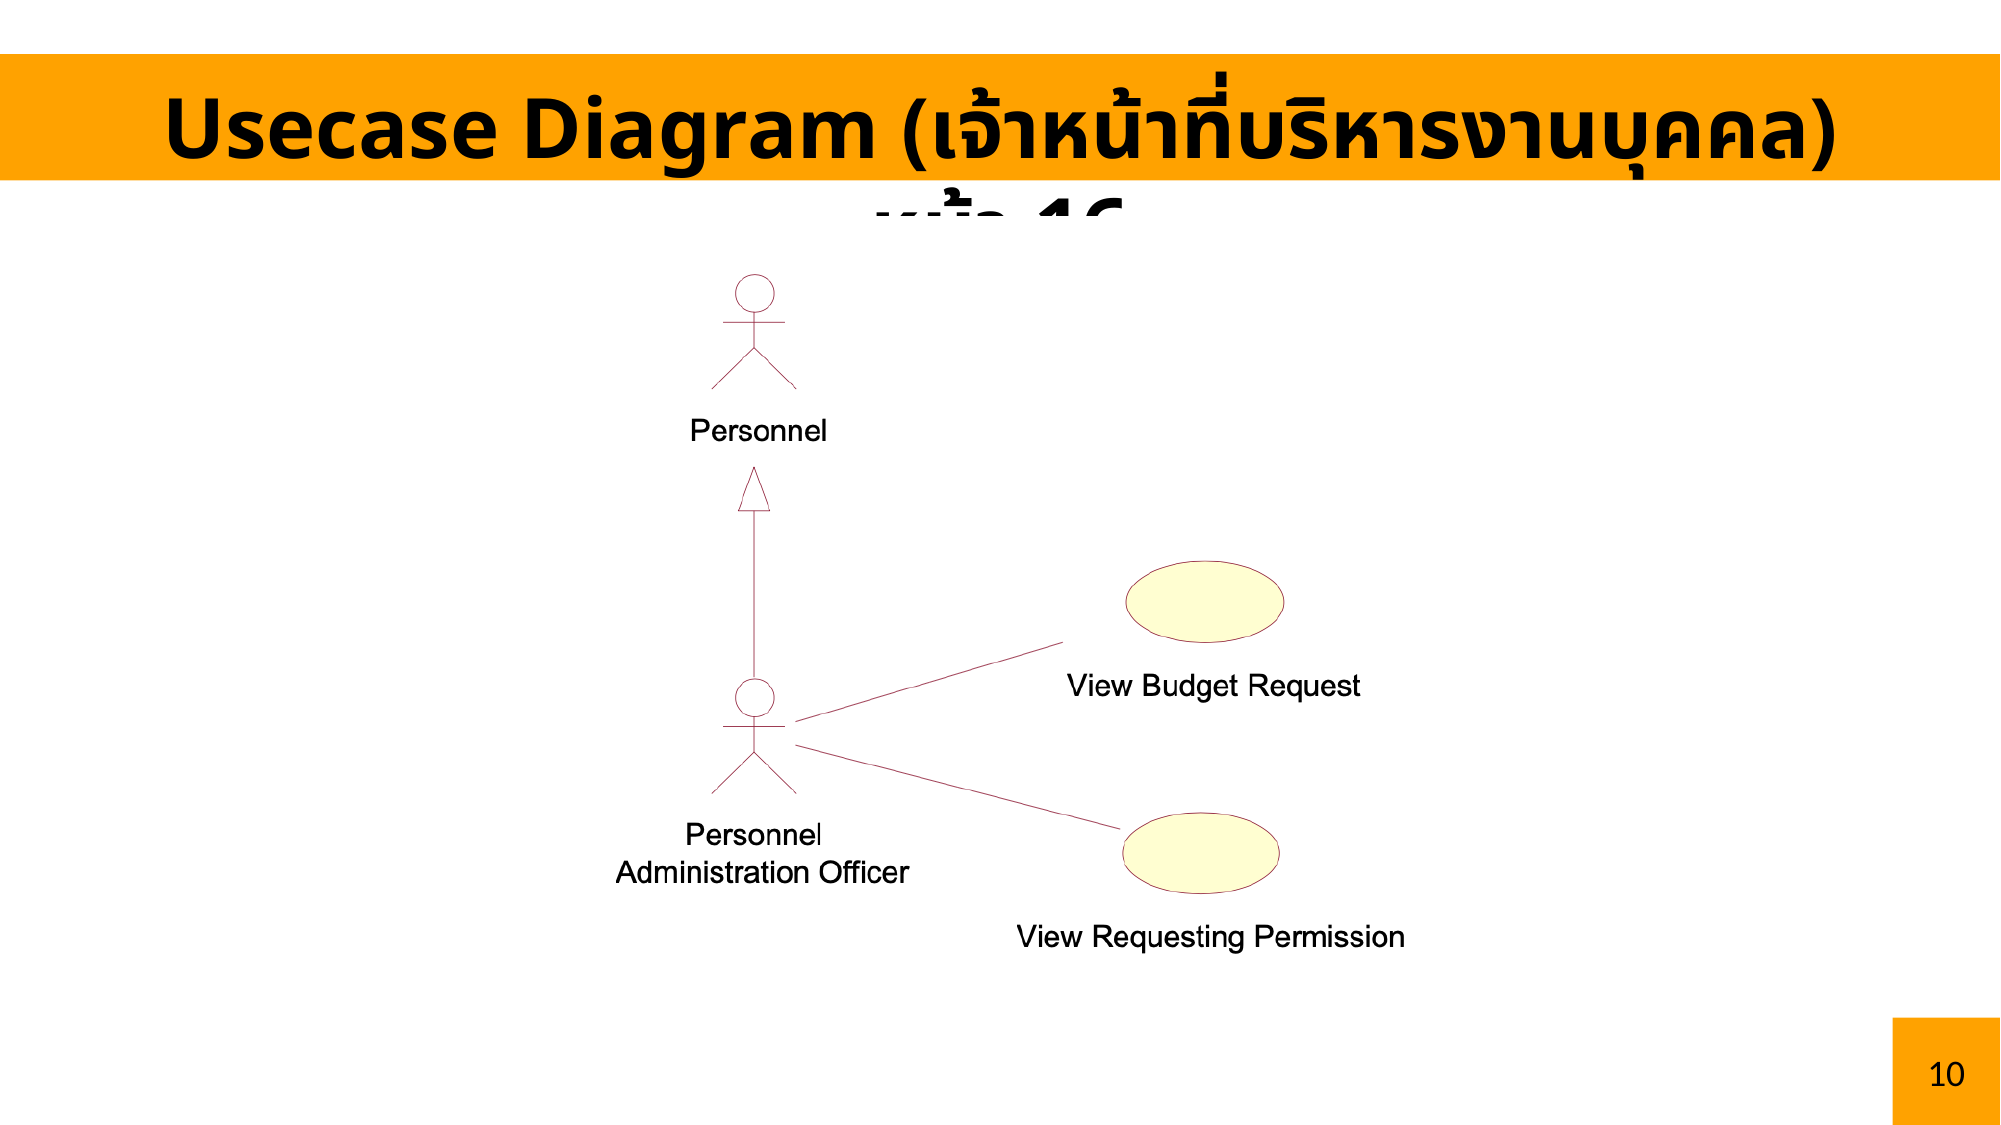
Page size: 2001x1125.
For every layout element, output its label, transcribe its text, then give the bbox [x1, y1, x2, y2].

text_box 10 [1892, 1017, 2000, 1125]
picture [496, 216, 1504, 1058]
text_box Usecase Diagram (เจ้าหน้าที่บริหารงานบุคคล) หน้า 16 [118, 67, 1882, 283]
text_box [0, 53, 2000, 181]
